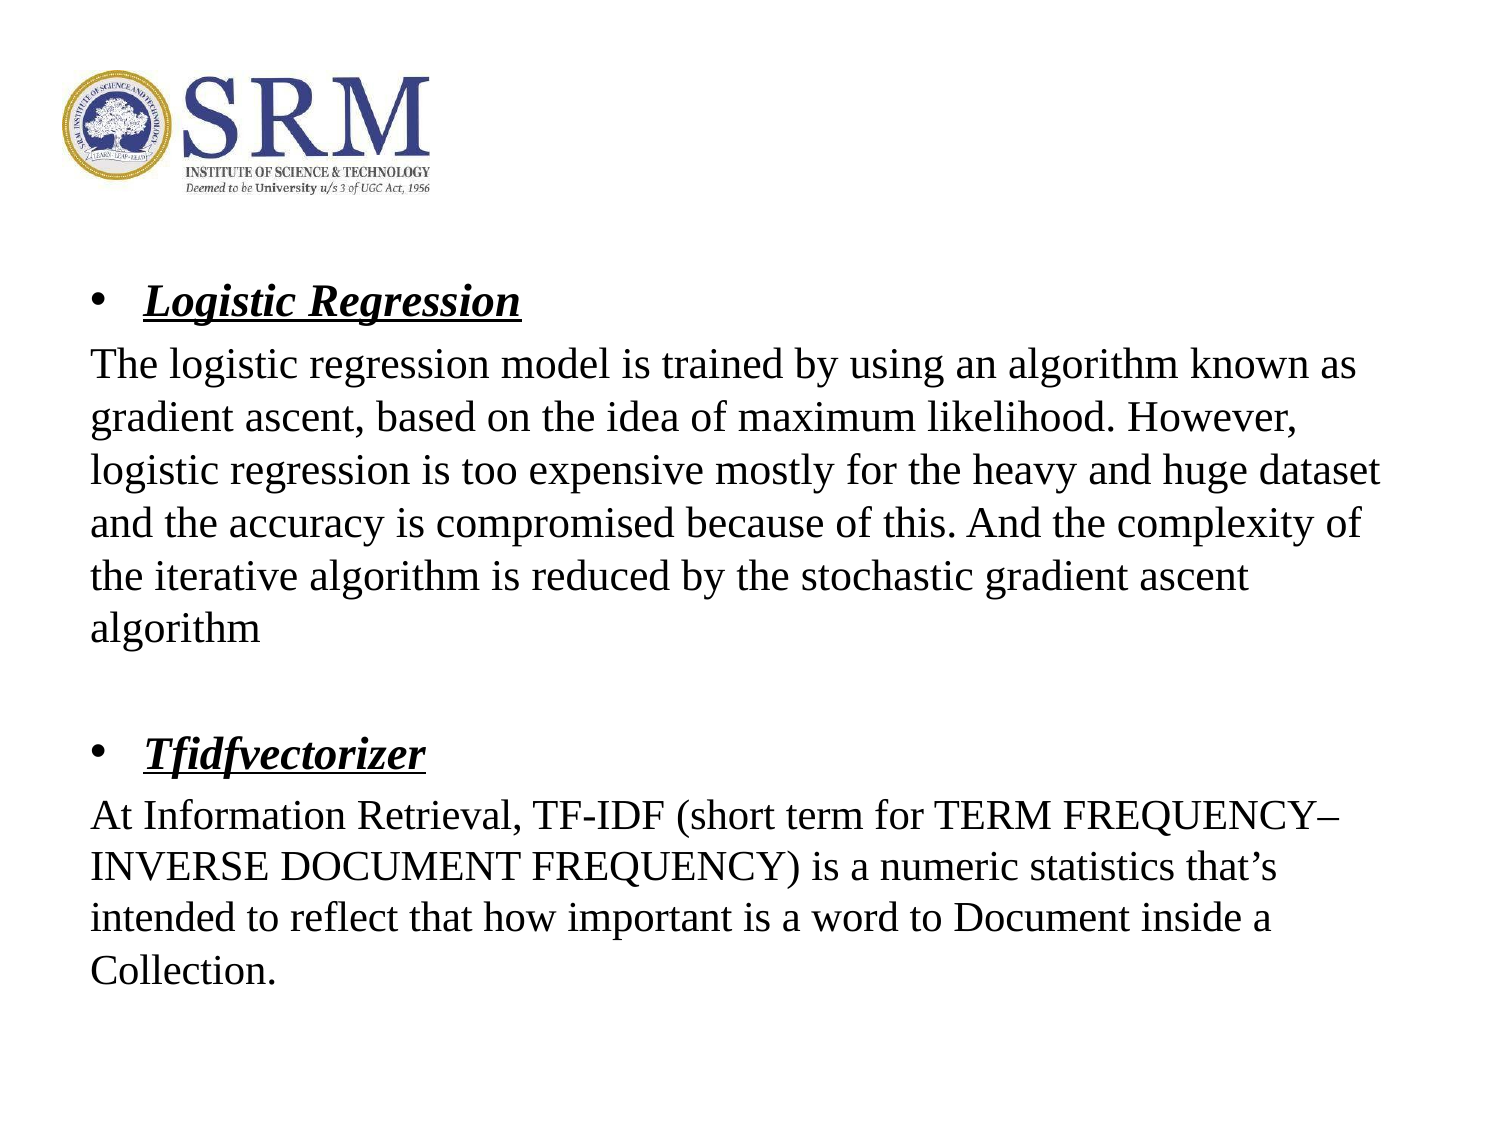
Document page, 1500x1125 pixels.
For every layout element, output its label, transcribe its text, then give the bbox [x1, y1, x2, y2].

list Logistic Regression The logistic regression model is trained by using an algorithm known as gradient ascent, based on the idea of maximum likelihood. However, logistic regression is too expensive mostly for the heavy and huge dataset and the accuracy is compromised because of this. And the complexity of the iterative algorithm is reduced by the stochastic gradient ascent algorithm Tfidfvectorizer At Information Retrieval, TF-IDF (short term for TERM FREQUENCY–INVERSE DOCUMENT FREQUENCY) is a numeric statistics that’s intended to reflect that how important is a word to Document inside a Collection. [75, 262, 1425, 1005]
picture [62, 70, 430, 195]
